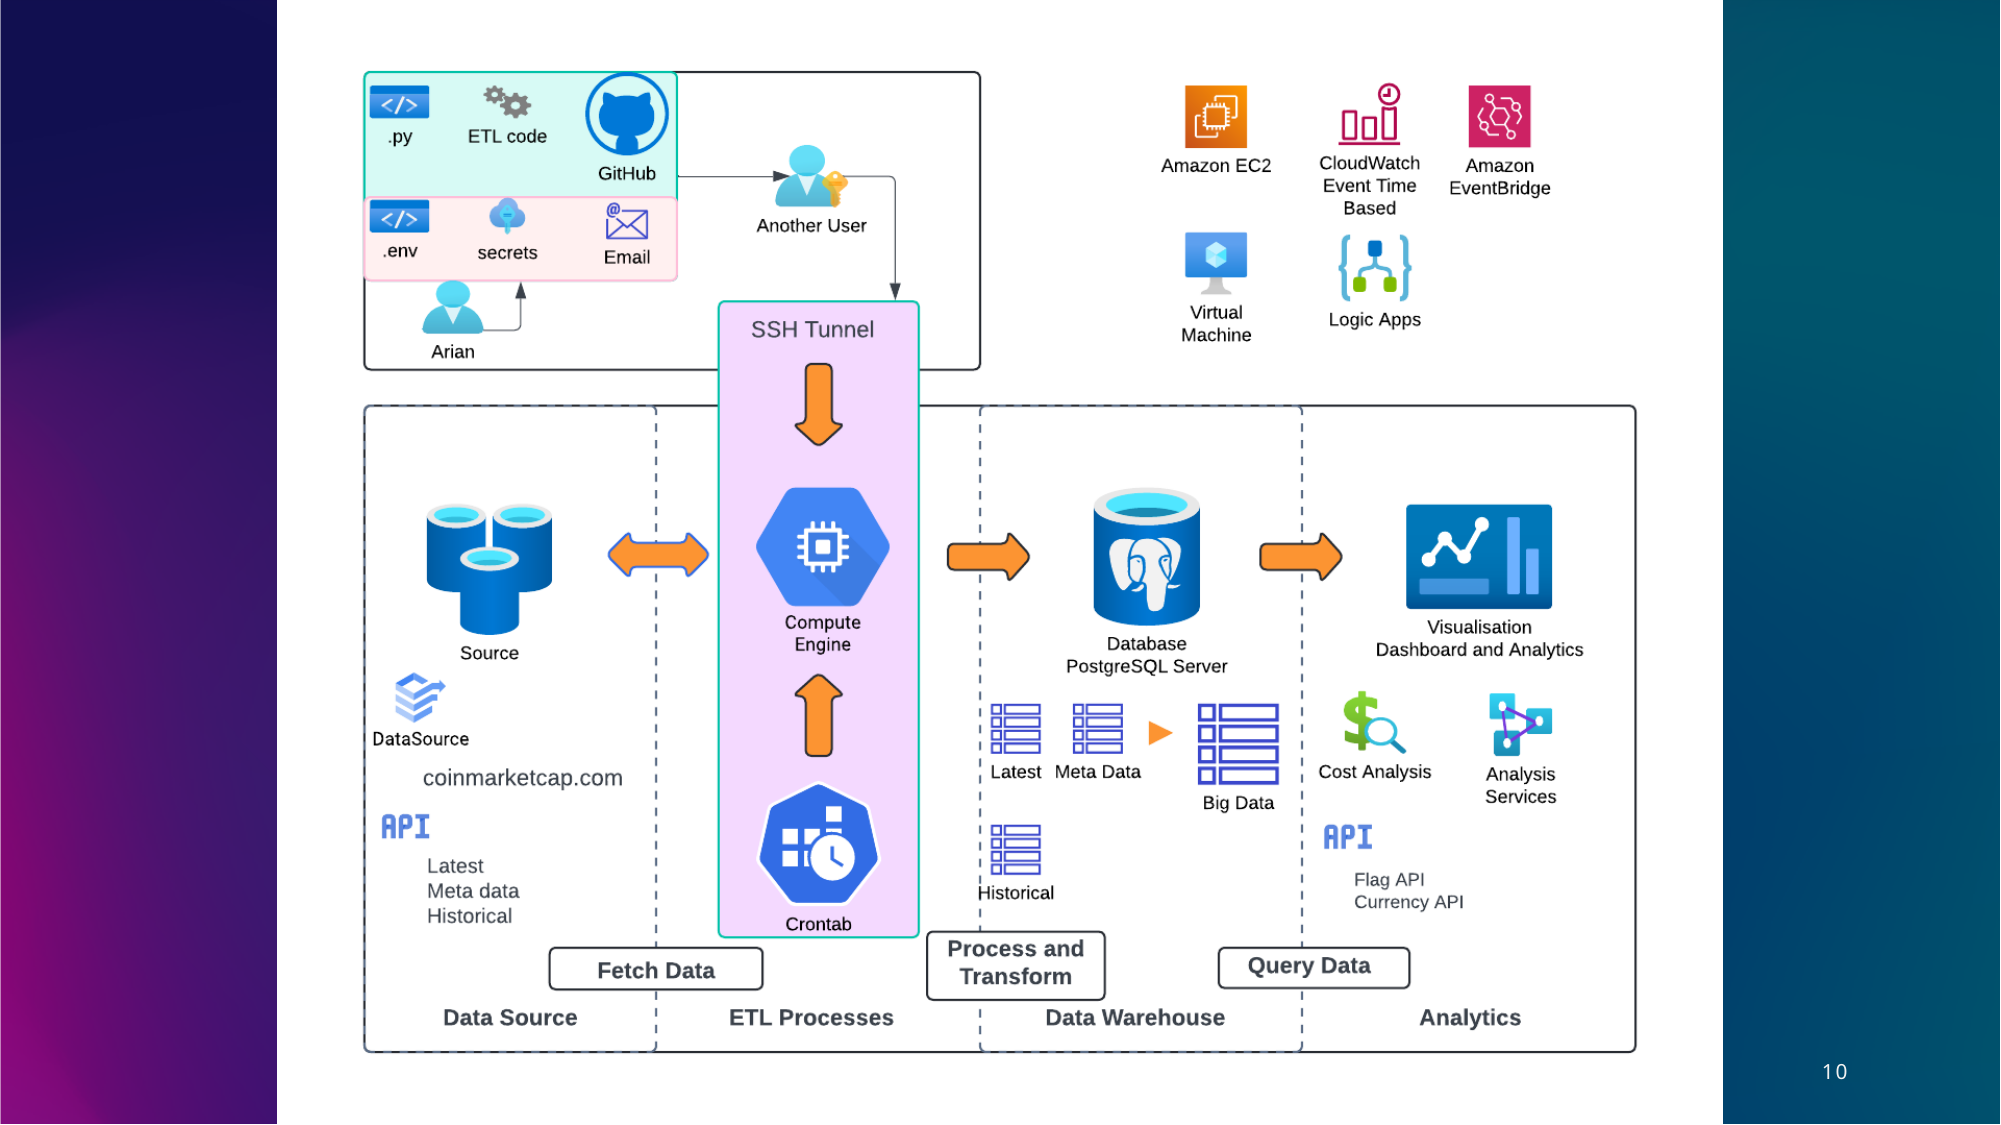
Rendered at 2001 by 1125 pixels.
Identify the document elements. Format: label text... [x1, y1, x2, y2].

slide_number 10 [1723, 1042, 1863, 1103]
picture [0, 0, 1913, 1125]
